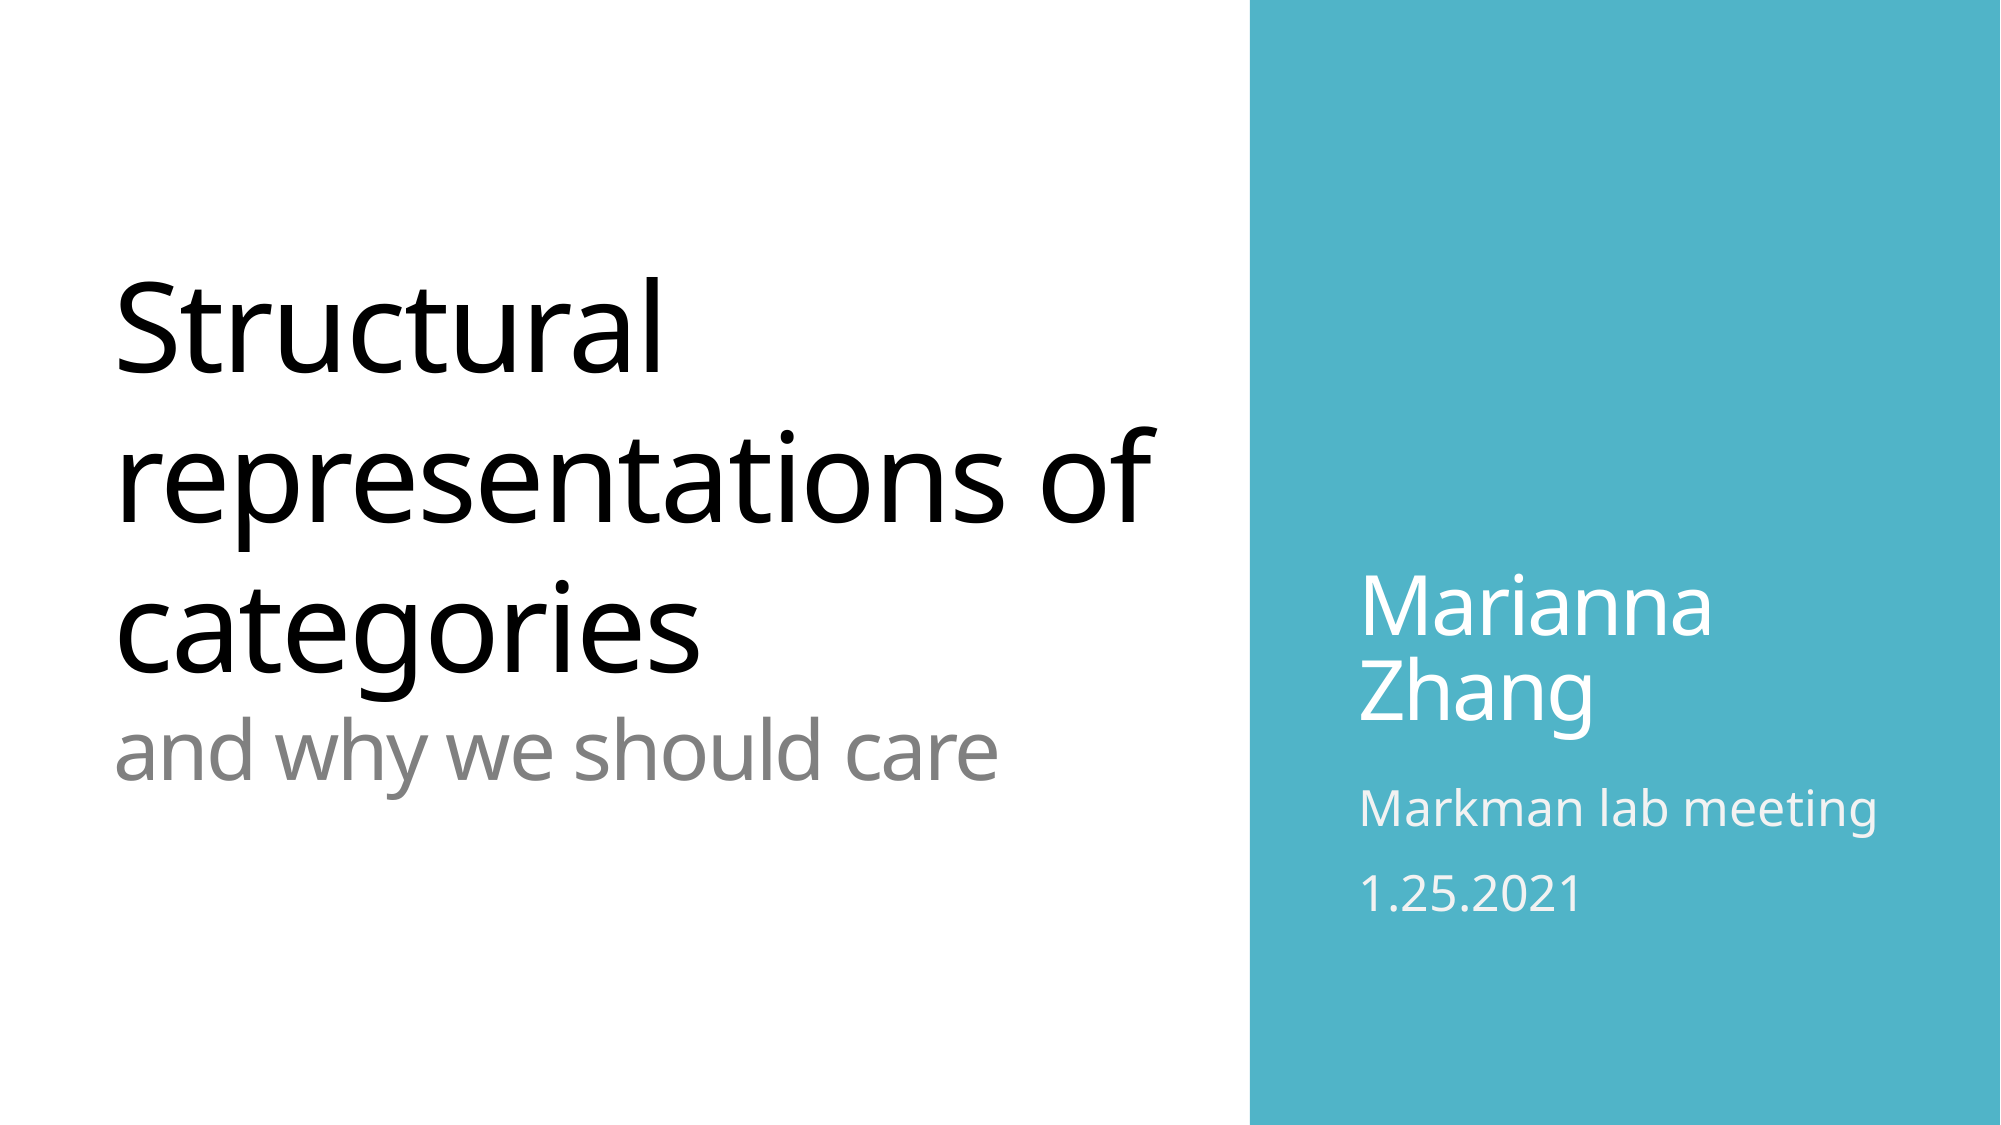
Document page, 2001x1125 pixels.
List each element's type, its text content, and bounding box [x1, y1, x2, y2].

text_box Structural representations of categories and why we should care [98, 188, 1271, 857]
title Marianna Zhang [1343, 429, 1953, 745]
list Markman lab meeting 1.25.2021 [1343, 768, 1902, 1125]
